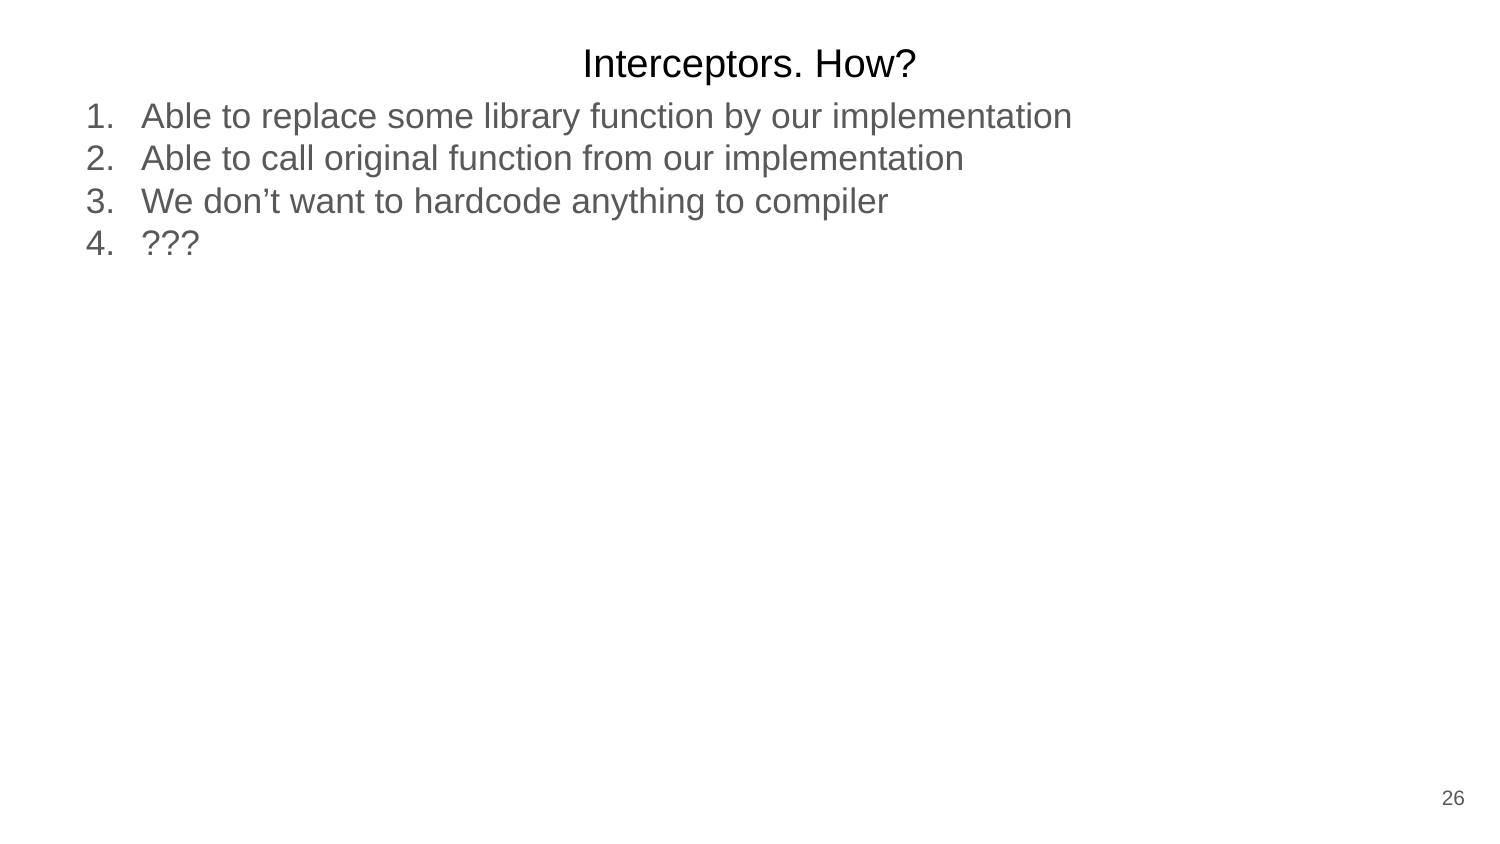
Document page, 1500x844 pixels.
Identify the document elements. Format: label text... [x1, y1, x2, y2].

text_box Interceptors. How? [51, 22, 1449, 101]
text_box Able to replace some library function by our implementation Able to call original function from our implementation We don’t want to hardcode anything to compiler ??? [51, 77, 1480, 812]
slide_number 26 [1389, 764, 1480, 830]
